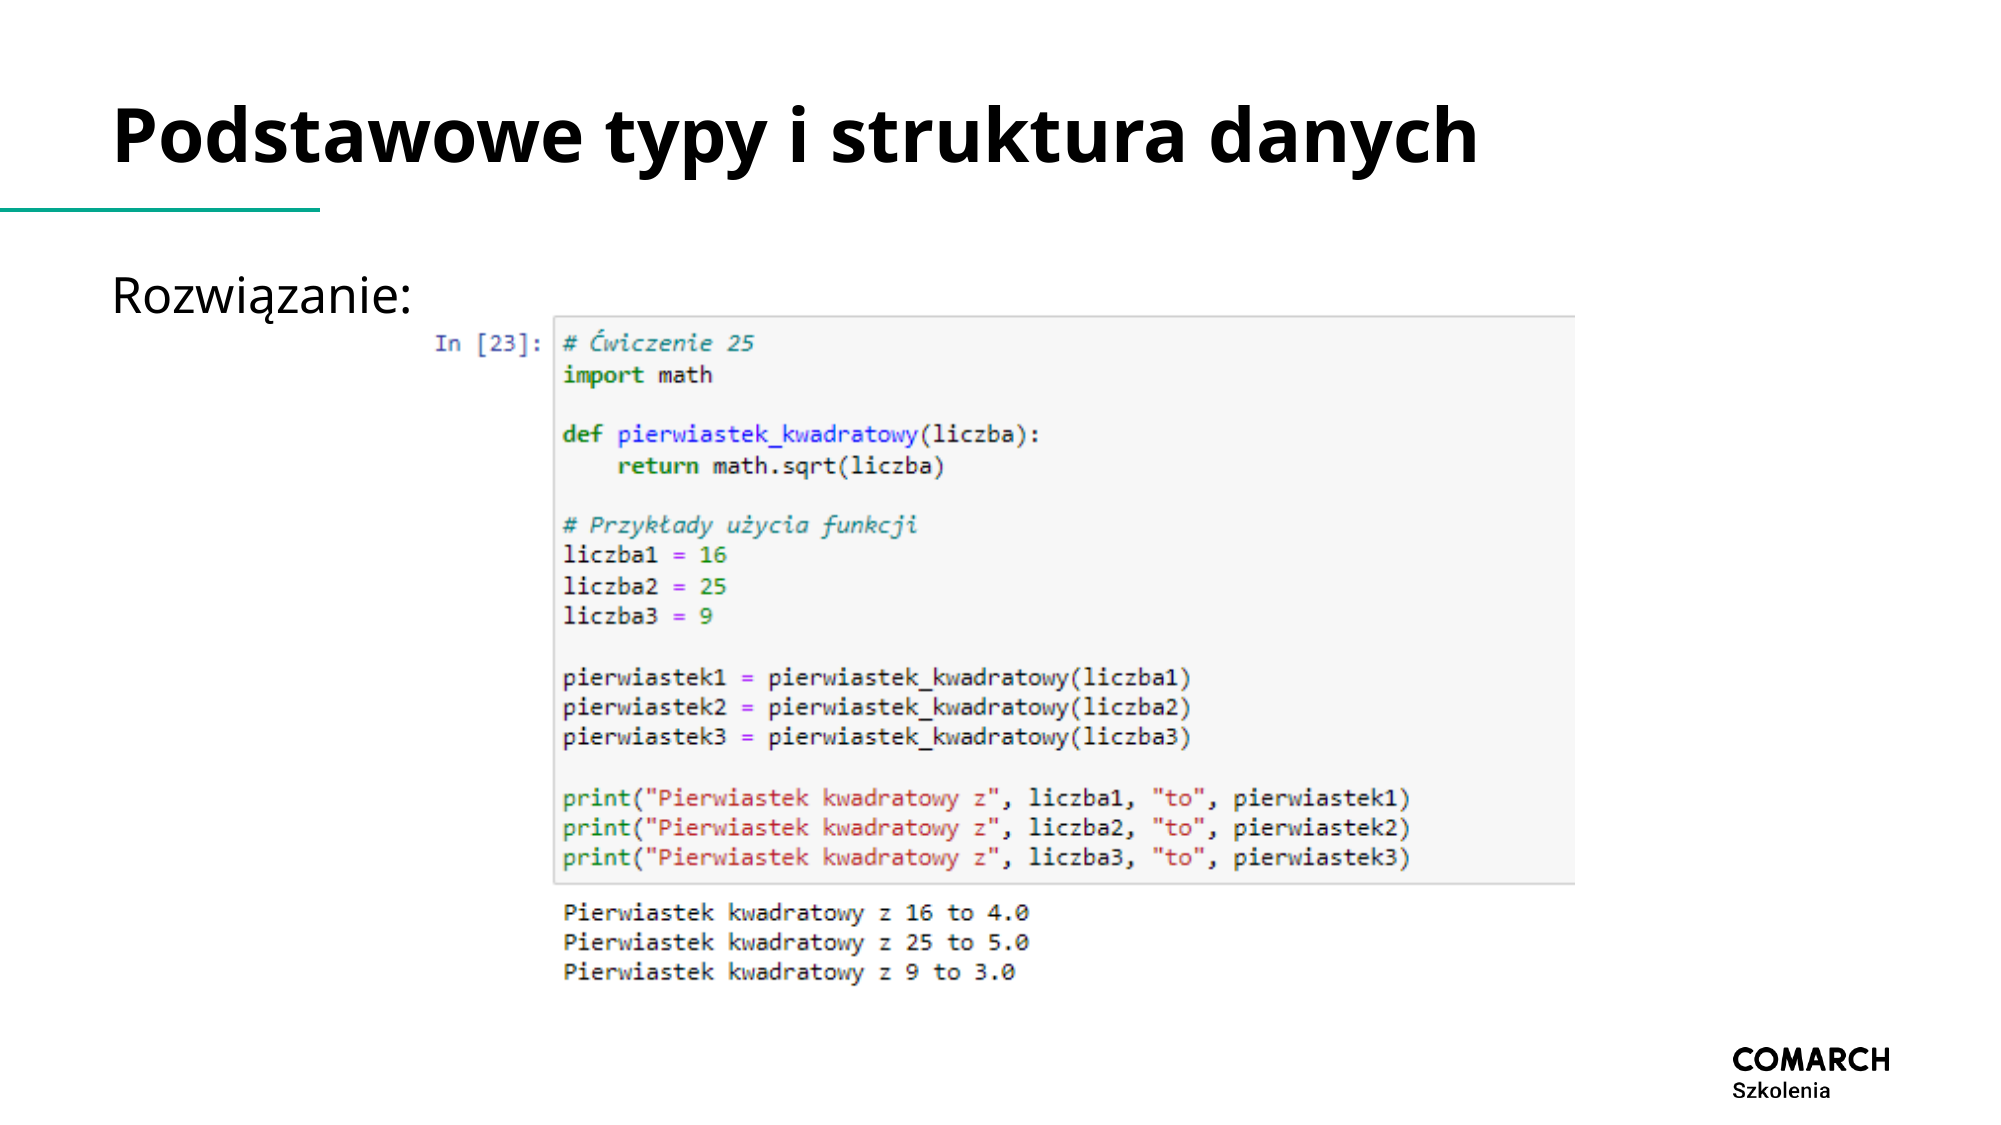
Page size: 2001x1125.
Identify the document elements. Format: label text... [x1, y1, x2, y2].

title Podstawowe typy i struktura danych [111, 0, 1889, 185]
picture [425, 308, 1575, 1000]
list Rozwiązanie: [111, 243, 1889, 1000]
picture [1733, 1047, 1889, 1098]
